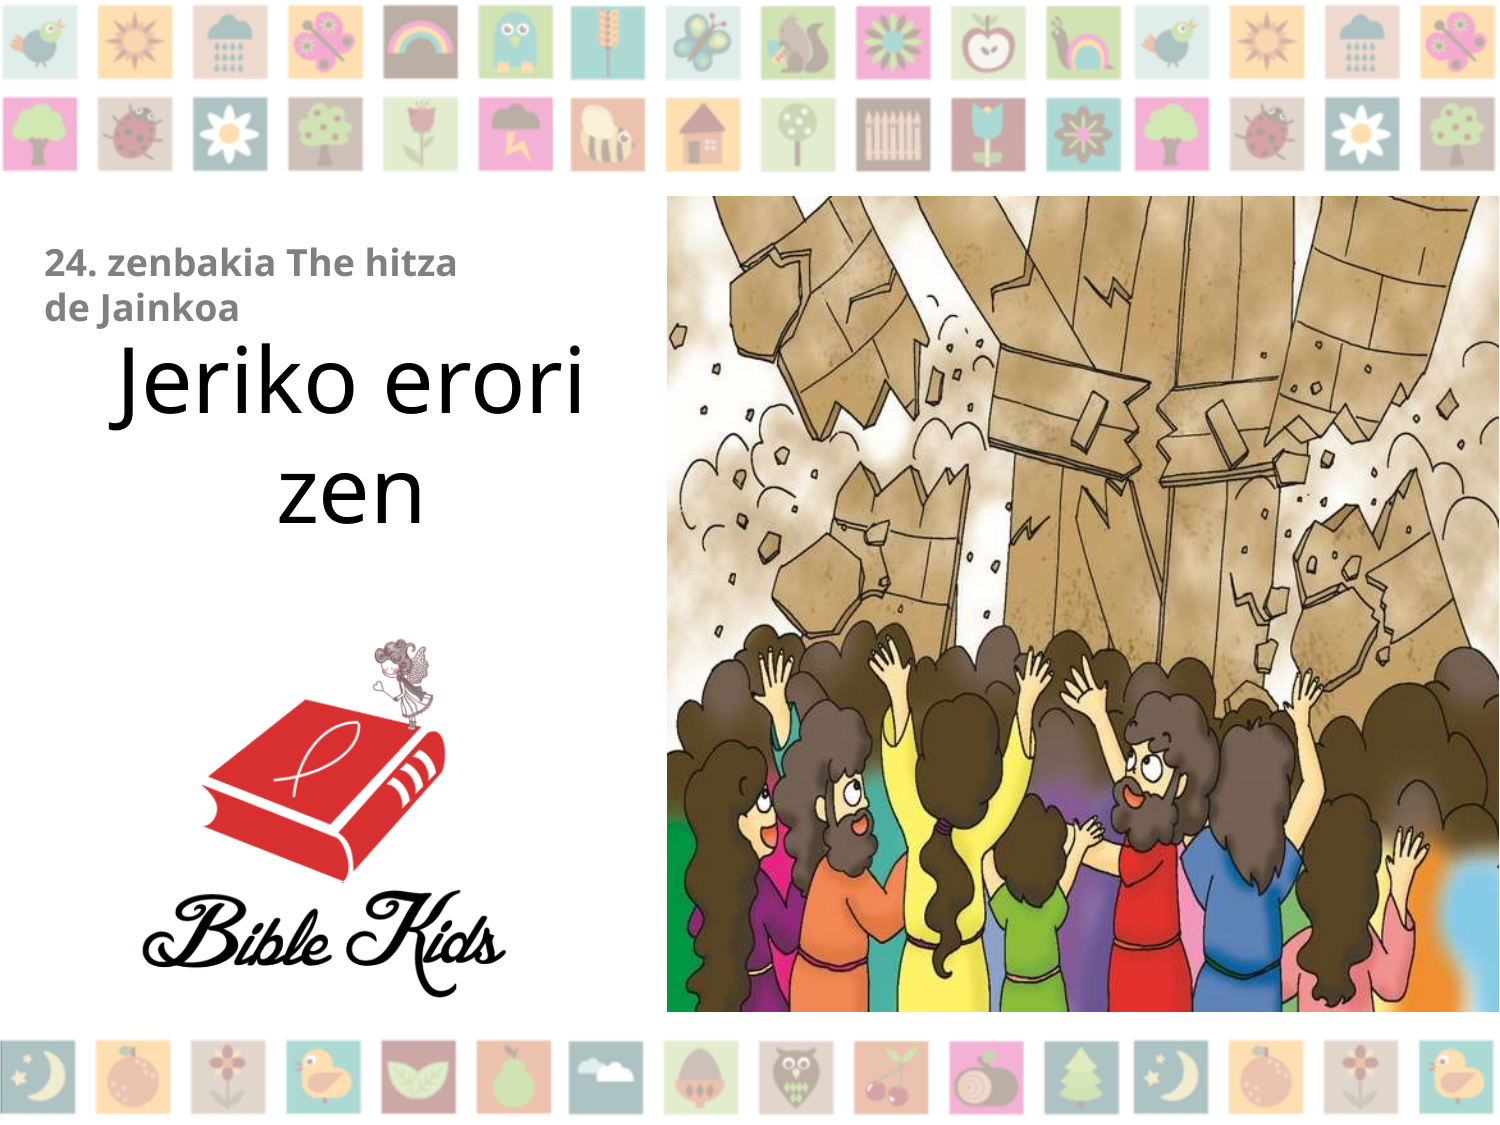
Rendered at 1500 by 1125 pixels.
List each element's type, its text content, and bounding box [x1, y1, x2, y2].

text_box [0, 1028, 1500, 1118]
picture [666, 195, 1499, 1012]
text_box Jeriko erori zen [29, 314, 661, 550]
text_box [0, 3, 1500, 181]
text_box 24. zenbakia The hitza de Jainkoa [29, 231, 526, 314]
picture [117, 600, 544, 1027]
